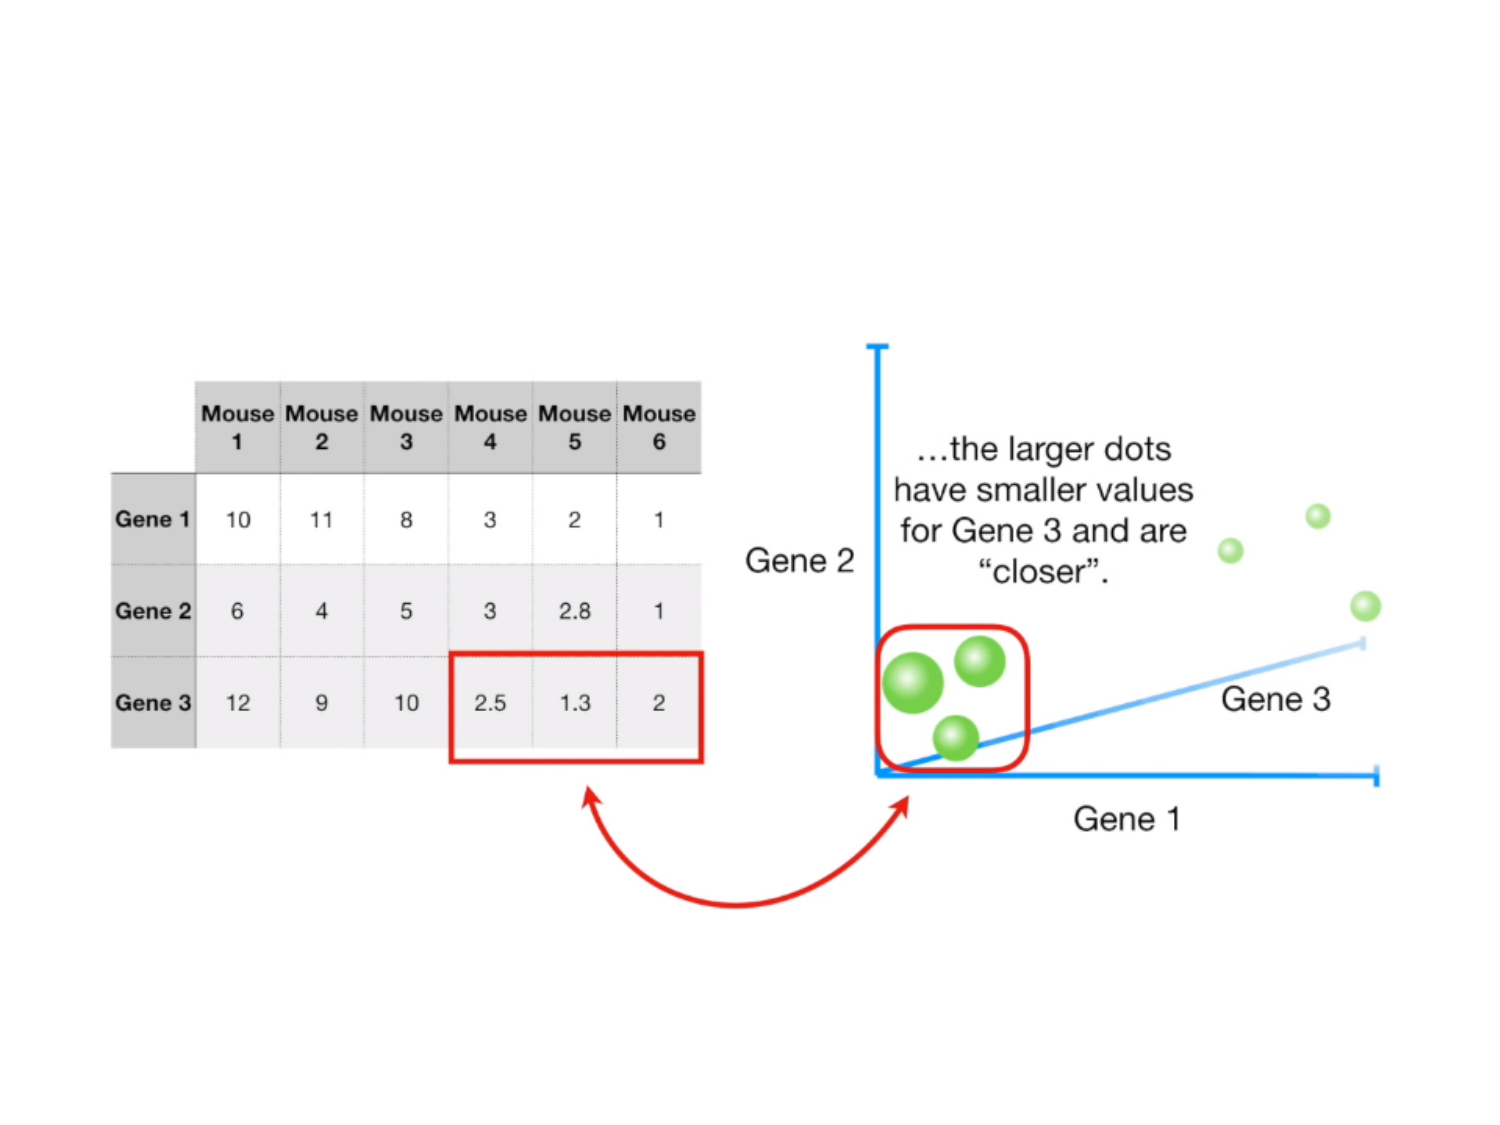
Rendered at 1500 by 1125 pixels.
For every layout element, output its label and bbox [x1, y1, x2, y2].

list [94, 307, 1406, 960]
